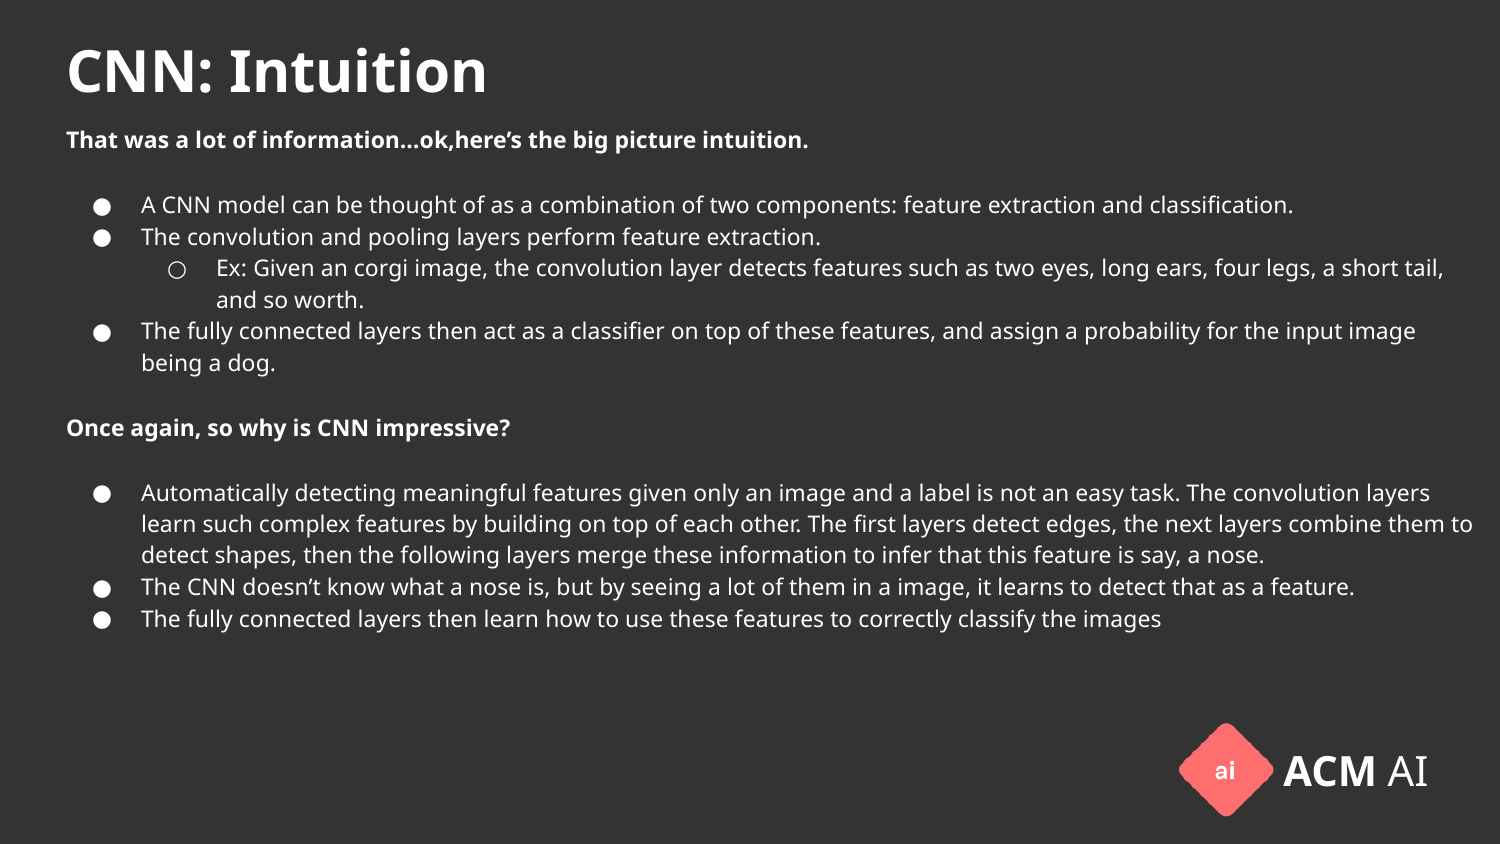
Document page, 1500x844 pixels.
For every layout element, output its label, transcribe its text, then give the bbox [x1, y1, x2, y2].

title CNN: Intuition [51, 18, 1449, 113]
list That was a lot of information…ok,here’s the big picture intuition. A CNN model can be thought of as a combination of two components: feature extraction and classification. The convolution and pooling layers perform feature extraction. Ex: Given an corgi image, the convolution layer detects features such as two eyes, long ears, four legs, a short tail, and so worth. The fully connected layers then act as a classifier on top of these features, and assign a probability for the input image being a dog. Once again, so why is CNN impressive? Automatically detecting meaningful features given only an image and a label is not an easy task. The convolution layers learn such complex features by building on top of each other. The first layers detect edges, the next layers combine them to detect shapes, then the following layers merge these information to infer that this feature is say, a nose. The CNN doesn’t know what a nose is, but by seeing a lot of them in a image, it learns to detect that as a feature. The fully connected layers then learn how to use these features to correctly classify the images [51, 106, 1500, 737]
picture [1175, 737, 1277, 820]
